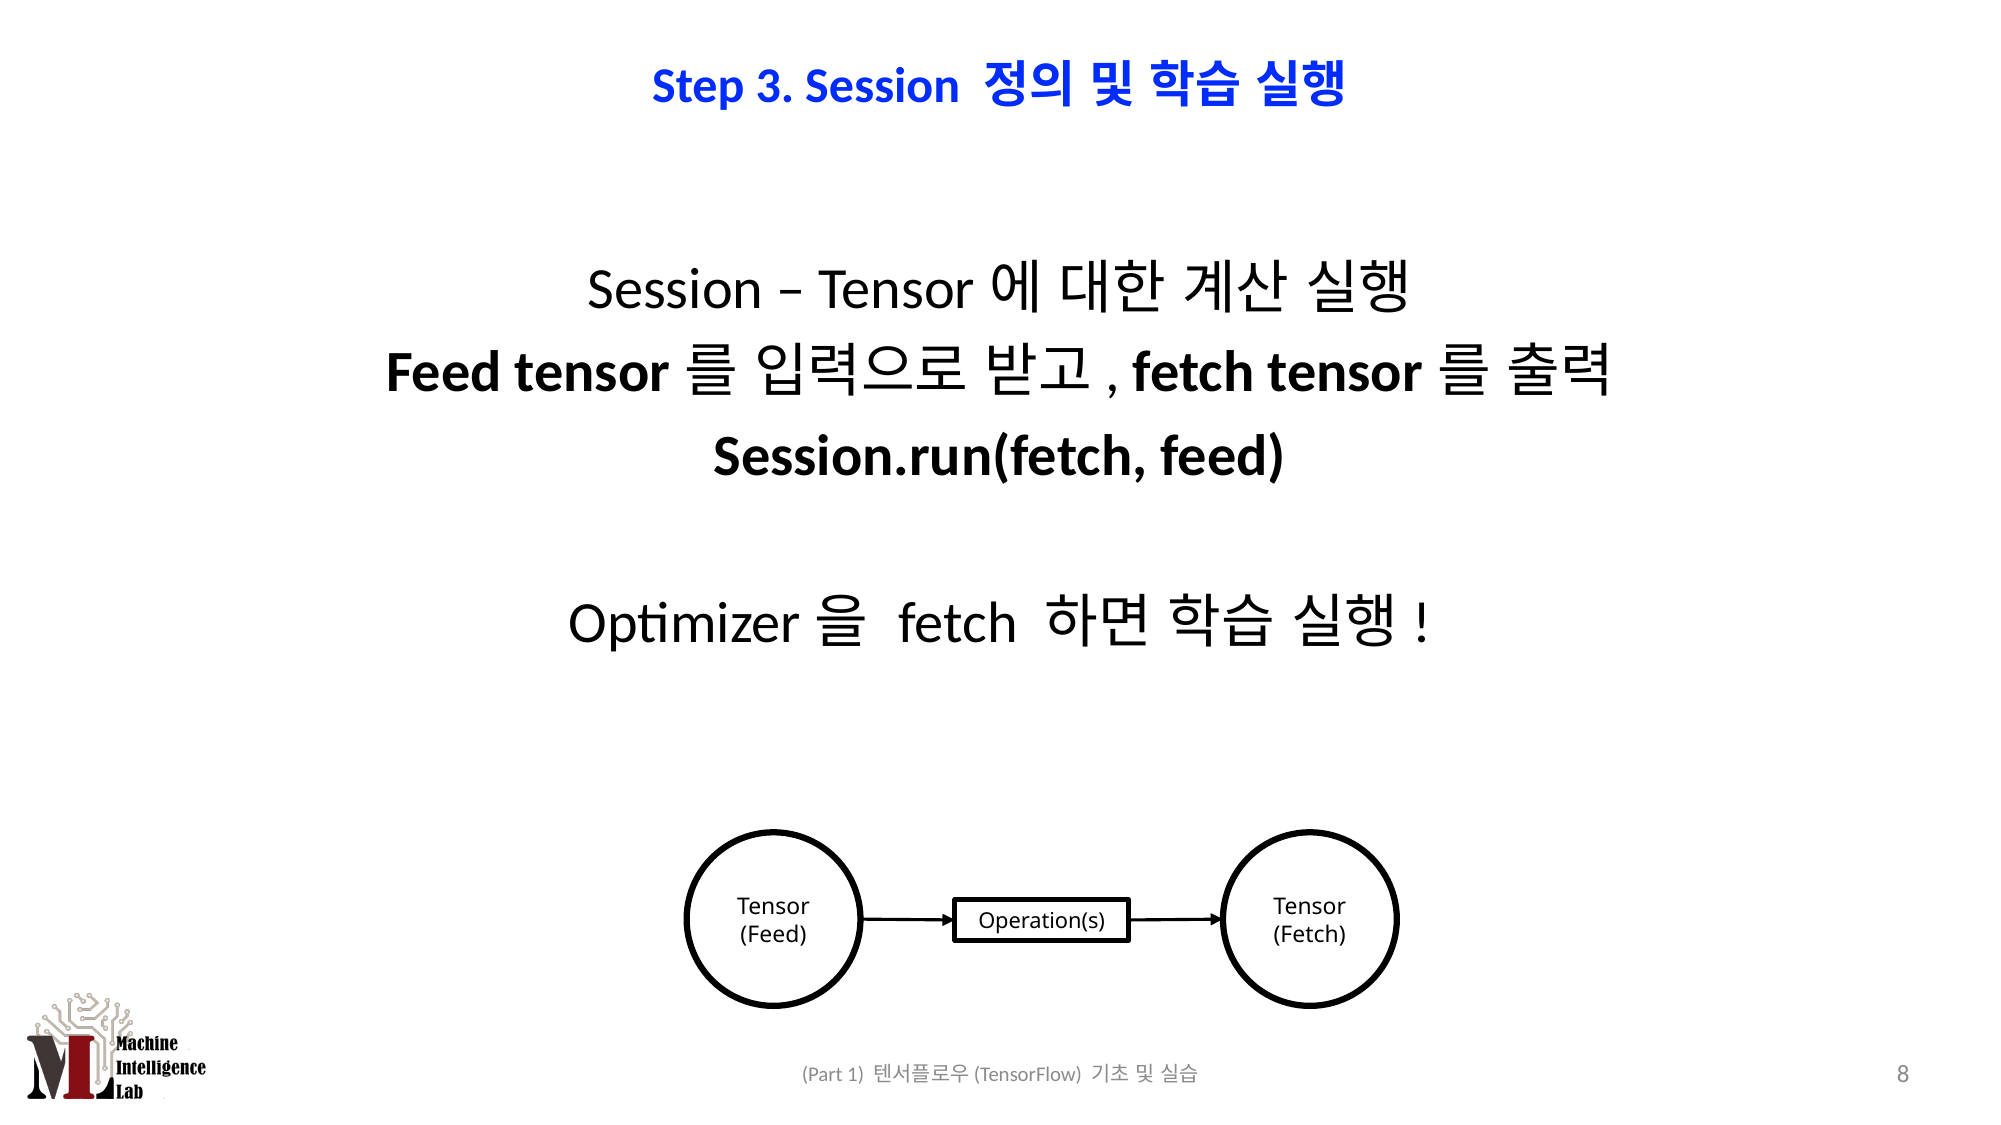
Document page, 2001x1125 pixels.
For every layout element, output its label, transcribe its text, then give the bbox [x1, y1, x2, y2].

list Session – Tensor에 대한 계산 실행 Feed tensor를 입력으로 받고, fetch tensor를 출력 Session.run(fetch, feed) Optimizer을 fetch 하면 학습 실행! [75, 250, 1925, 810]
picture [0, 985, 210, 1125]
footer (Part 1) 텐서플로우(TensorFlow) 기초 및 실습 [662, 1042, 1338, 1103]
title Step 3. Session 정의 및 학습 실행 [0, 0, 2000, 174]
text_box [686, 832, 1397, 1006]
slide_number 7 [1863, 1042, 1925, 1103]
